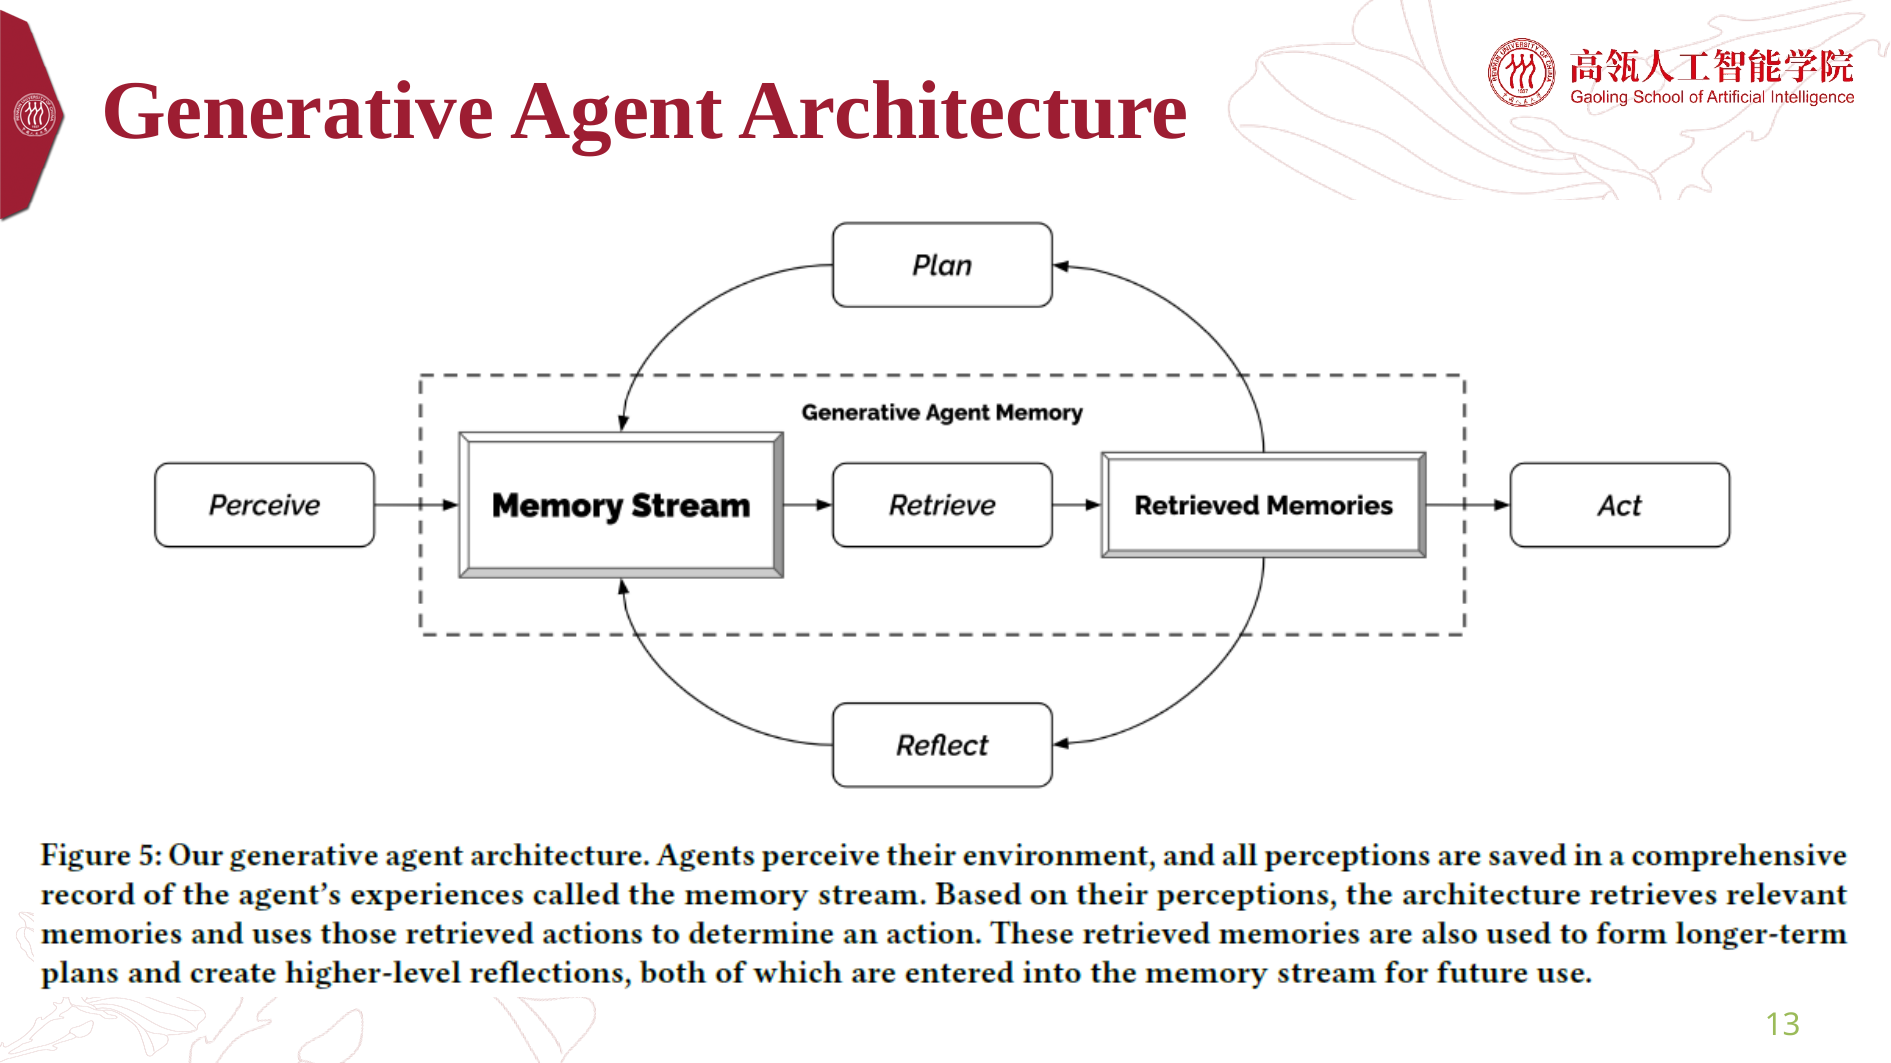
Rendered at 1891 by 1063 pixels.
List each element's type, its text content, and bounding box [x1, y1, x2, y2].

picture [1488, 38, 1854, 107]
picture [0, 0, 1857, 997]
title Generative Agent Architecture [82, 45, 1536, 166]
